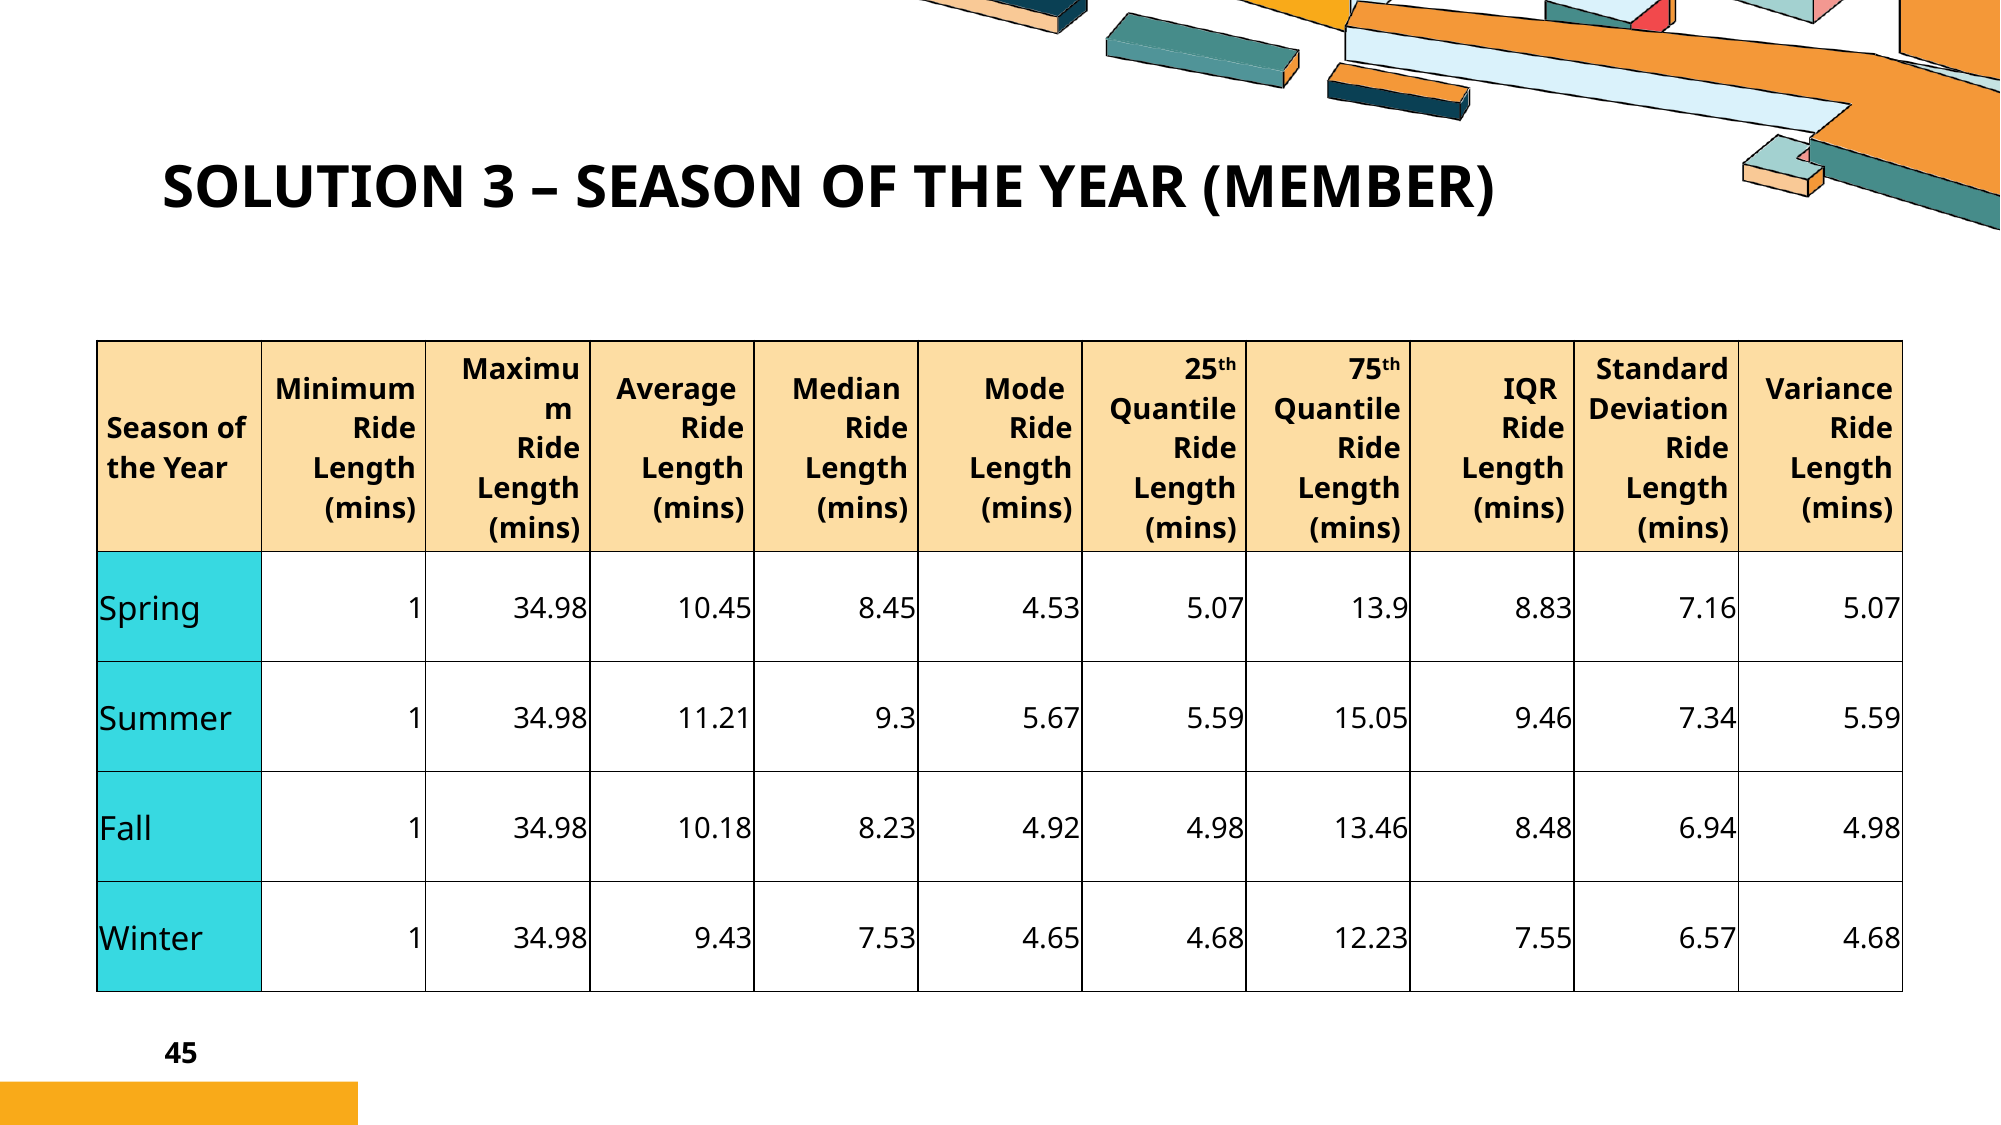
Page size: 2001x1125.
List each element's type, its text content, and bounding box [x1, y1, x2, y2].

table_header Maximum Ride Length (mins) [426, 342, 589, 551]
table_cell 8.45 [755, 552, 917, 661]
table_header 25th Quantile Ride Length (mins) [1083, 342, 1245, 551]
table_cell 13.9 [1247, 552, 1409, 661]
table_cell 1 [262, 882, 425, 991]
table_cell 34.98 [426, 772, 589, 881]
table_cell 10.18 [591, 772, 753, 881]
table_cell 10.45 [591, 552, 753, 661]
table_cell 5.59 [1083, 662, 1245, 771]
table_cell 13.46 [1247, 772, 1409, 881]
title Solution 3 – Season of the Year (member) [147, 22, 1646, 228]
table_cell 11.21 [591, 662, 753, 771]
table_cell 8.48 [1411, 772, 1573, 881]
table_cell Fall [98, 772, 261, 881]
table_cell Spring [98, 552, 261, 661]
table_cell 5.59 [1739, 662, 1902, 771]
slide_number 45 [149, 1024, 345, 1085]
table_cell 6.94 [1575, 772, 1738, 881]
table_cell 7.16 [1575, 552, 1738, 661]
table_header Variance Ride Length (mins) [1739, 342, 1902, 551]
table_cell 8.83 [1411, 552, 1573, 661]
table_header Standard Deviation Ride Length (mins) [1575, 342, 1738, 551]
table_cell 7.53 [755, 882, 917, 991]
table_cell 1 [262, 552, 425, 661]
table_cell 4.68 [1739, 882, 1902, 991]
table_cell Summer [98, 662, 261, 771]
table_cell 4.92 [919, 772, 1081, 881]
table_cell 6.57 [1575, 882, 1738, 991]
table_cell 5.07 [1739, 552, 1902, 661]
table_header Minimum Ride Length (mins) [262, 342, 425, 551]
table_header 75th Quantile Ride Length (mins) [1247, 342, 1409, 551]
table_cell 34.98 [426, 662, 589, 771]
table_header IQR Ride Length (mins) [1411, 342, 1573, 551]
table_cell 12.23 [1247, 882, 1409, 991]
table_cell 7.34 [1575, 662, 1738, 771]
table_cell 9.3 [755, 662, 917, 771]
table_cell 1 [262, 662, 425, 771]
table_cell 4.98 [1083, 772, 1245, 881]
table_cell Winter [98, 882, 261, 991]
table_cell 4.65 [919, 882, 1081, 991]
table_cell 4.68 [1083, 882, 1245, 991]
table_cell 4.98 [1739, 772, 1902, 881]
table_cell 5.07 [1083, 552, 1245, 661]
picture [816, 0, 2000, 236]
table_cell 8.23 [755, 772, 917, 881]
table_cell 9.43 [591, 882, 753, 991]
table_cell 5.67 [919, 662, 1081, 771]
table_cell 9.46 [1411, 662, 1573, 771]
table_header Average Ride Length (mins) [591, 342, 753, 551]
table_header Median Ride Length (mins) [755, 342, 917, 551]
table_cell 15.05 [1247, 662, 1409, 771]
table_cell 7.55 [1411, 882, 1573, 991]
table_cell 34.98 [426, 552, 589, 661]
table_cell 1 [262, 772, 425, 881]
table_header Season of the Year [98, 342, 261, 551]
table_cell 4.53 [919, 552, 1081, 661]
table_cell 34.98 [426, 882, 589, 991]
table_header Mode Ride Length (mins) [919, 342, 1081, 551]
